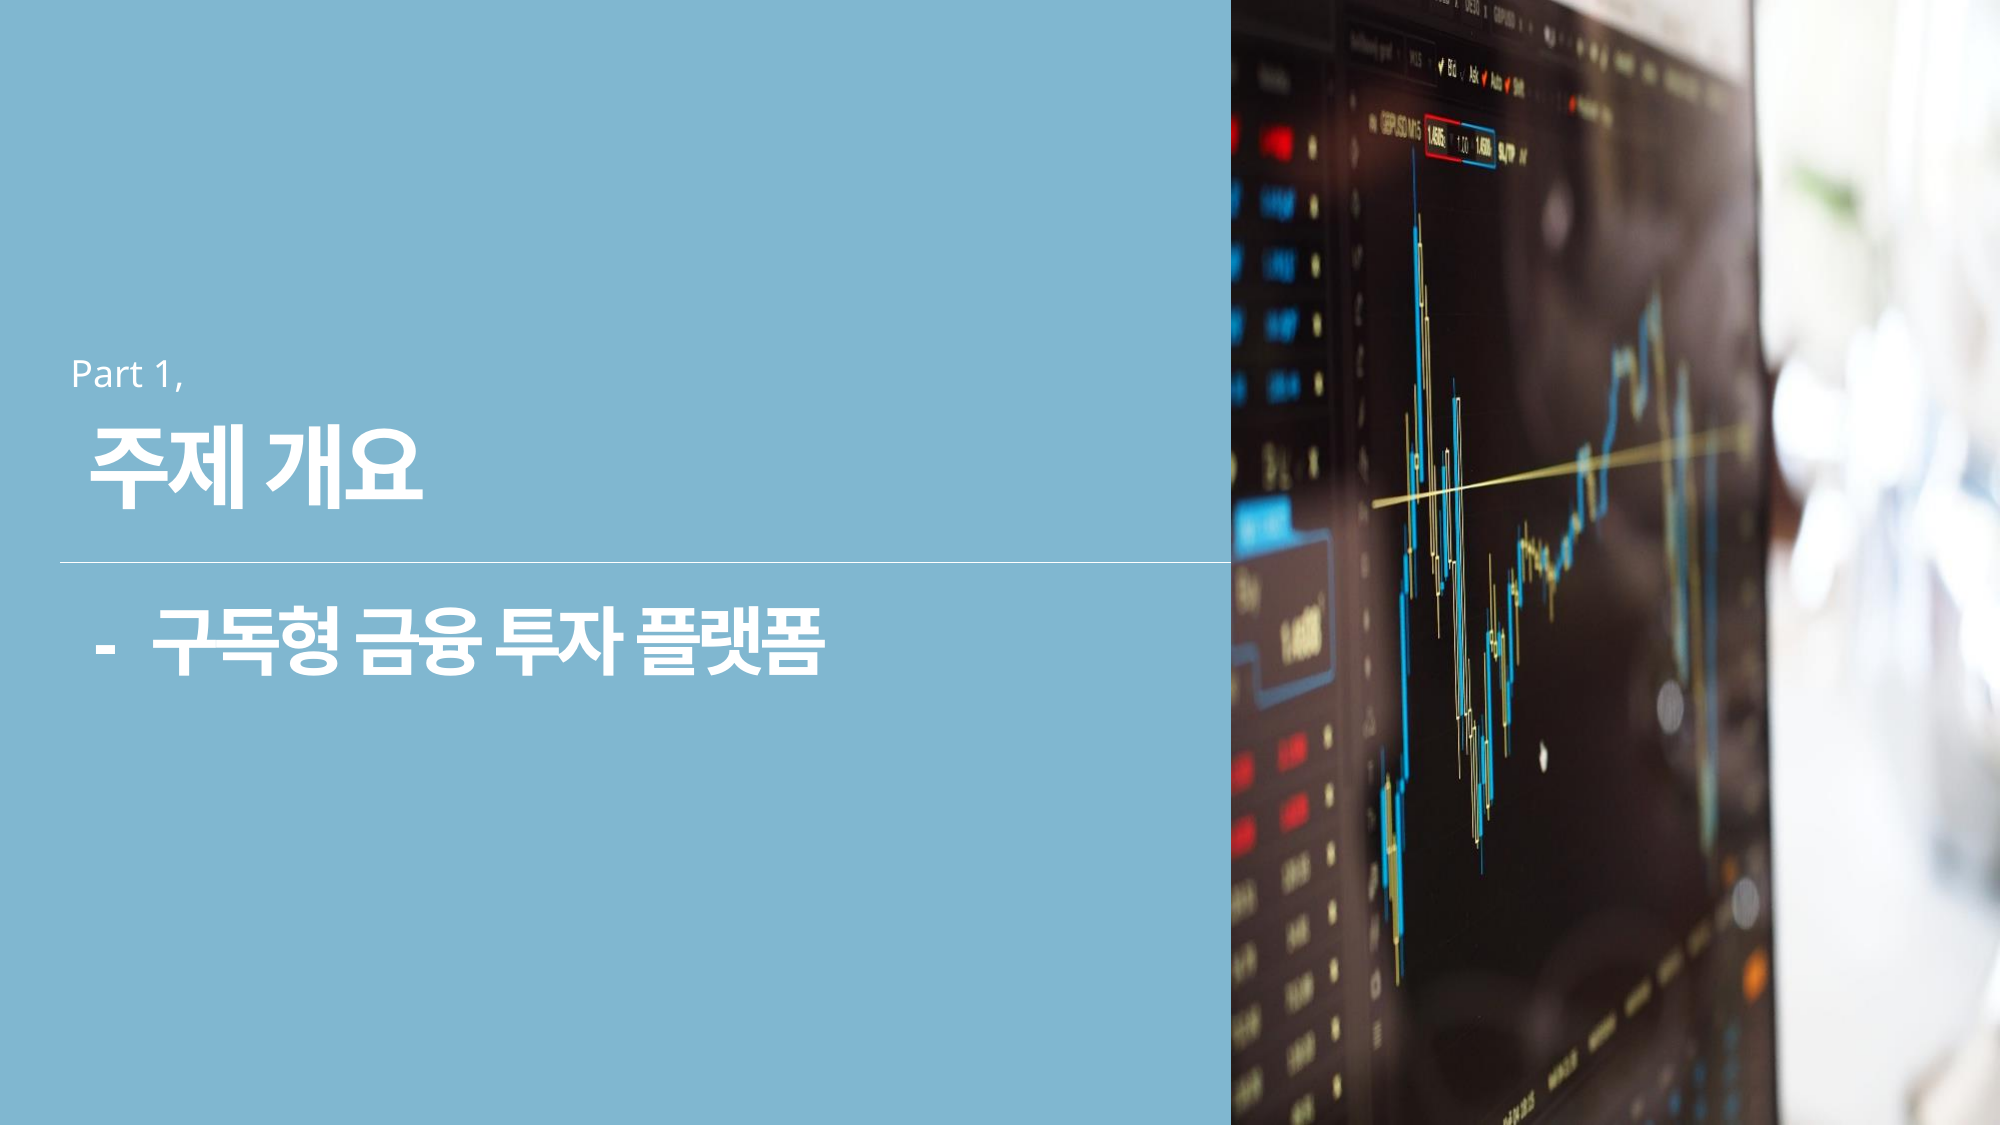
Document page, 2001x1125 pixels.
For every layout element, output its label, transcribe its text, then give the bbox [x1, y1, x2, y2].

picture [1231, 0, 2000, 1125]
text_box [59, 402, 1231, 694]
text_box Part 1, [55, 342, 209, 402]
